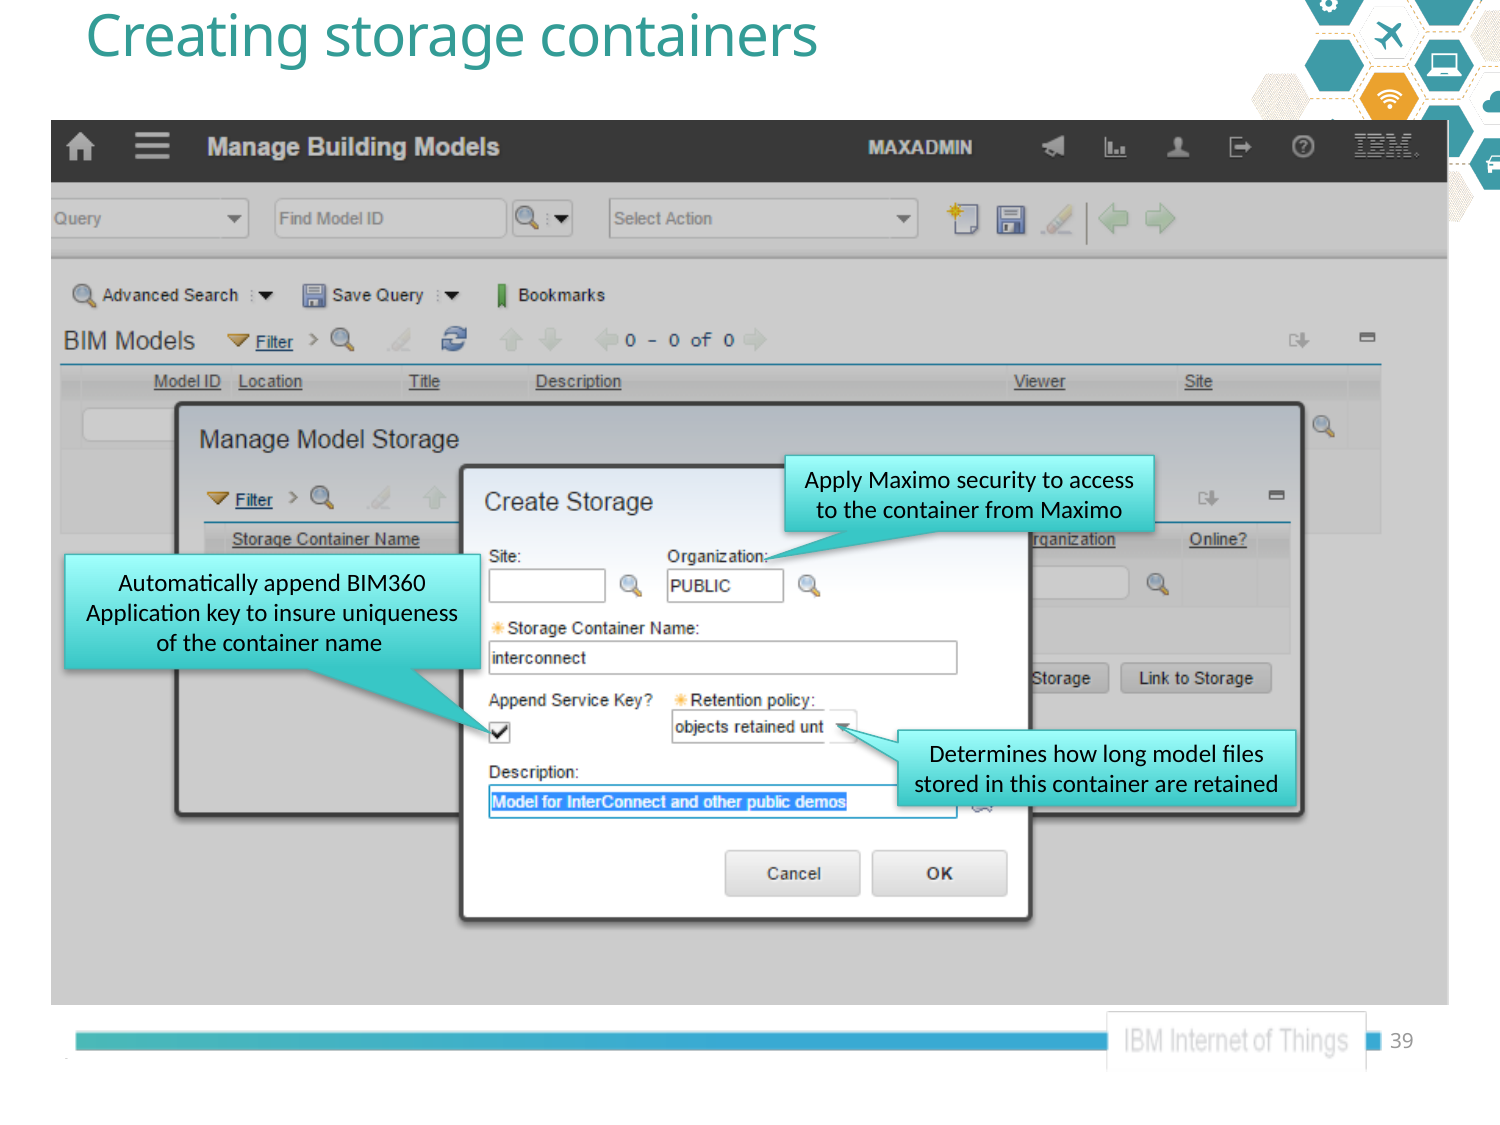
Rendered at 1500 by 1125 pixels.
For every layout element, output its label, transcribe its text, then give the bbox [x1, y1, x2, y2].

slide_number 39 [1349, 1014, 1425, 1072]
picture [51, 0, 1500, 1005]
title Creating storage containers [75, 1, 1239, 77]
picture [75, 1010, 1382, 1072]
